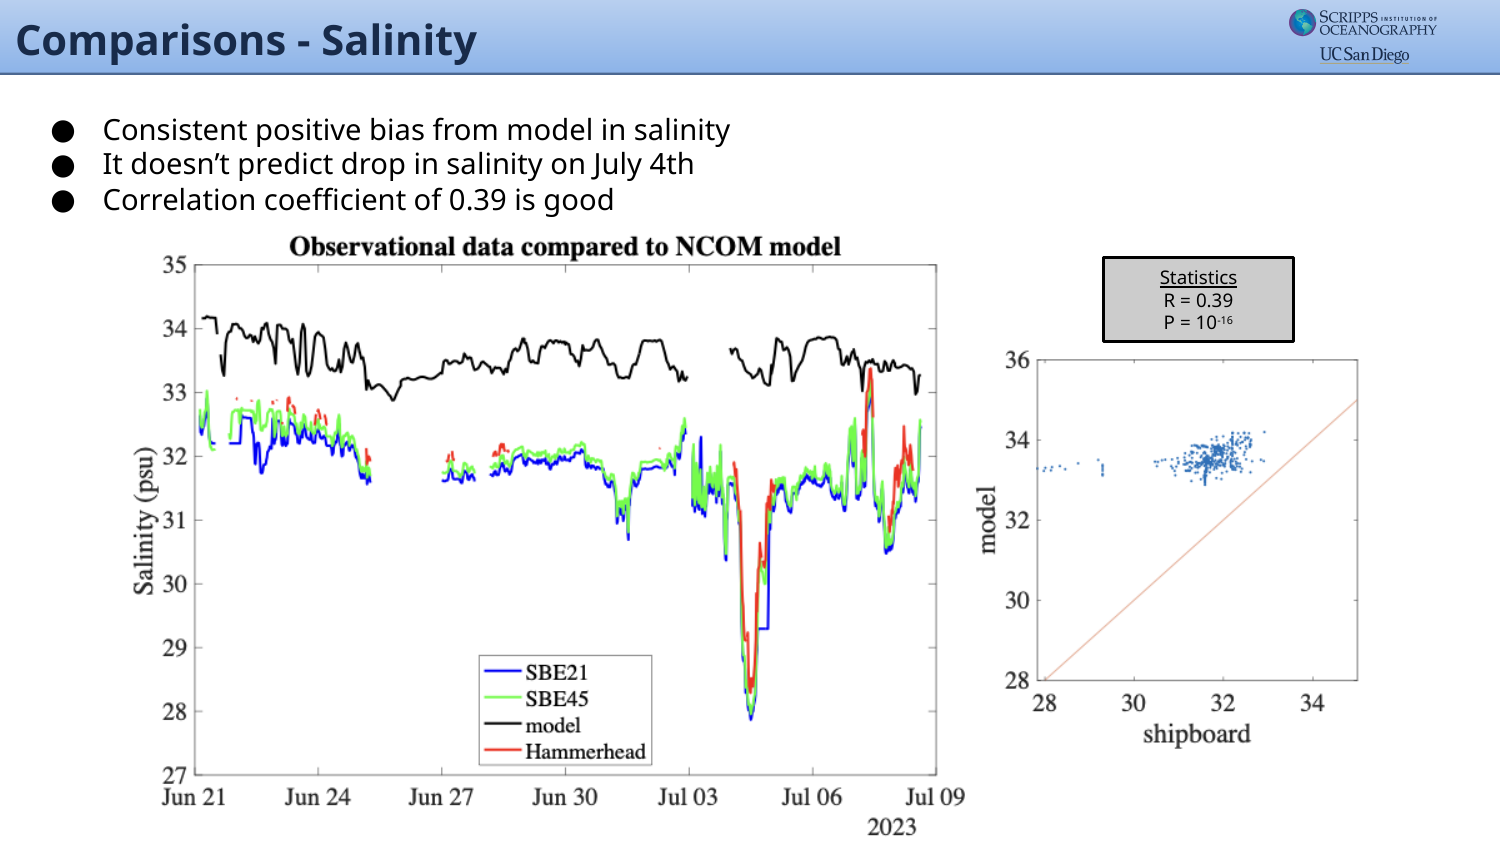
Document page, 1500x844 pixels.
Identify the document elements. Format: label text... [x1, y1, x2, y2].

picture [1287, 7, 1438, 66]
text_box Comparisons - Salinity [0, 6, 1213, 72]
text_box Consistent positive bias from model in salinity It doesn’t predict drop in salinity on July 4th Correlation coefficient of 0.39 is good [12, 103, 1036, 217]
picture [0, 218, 1500, 844]
